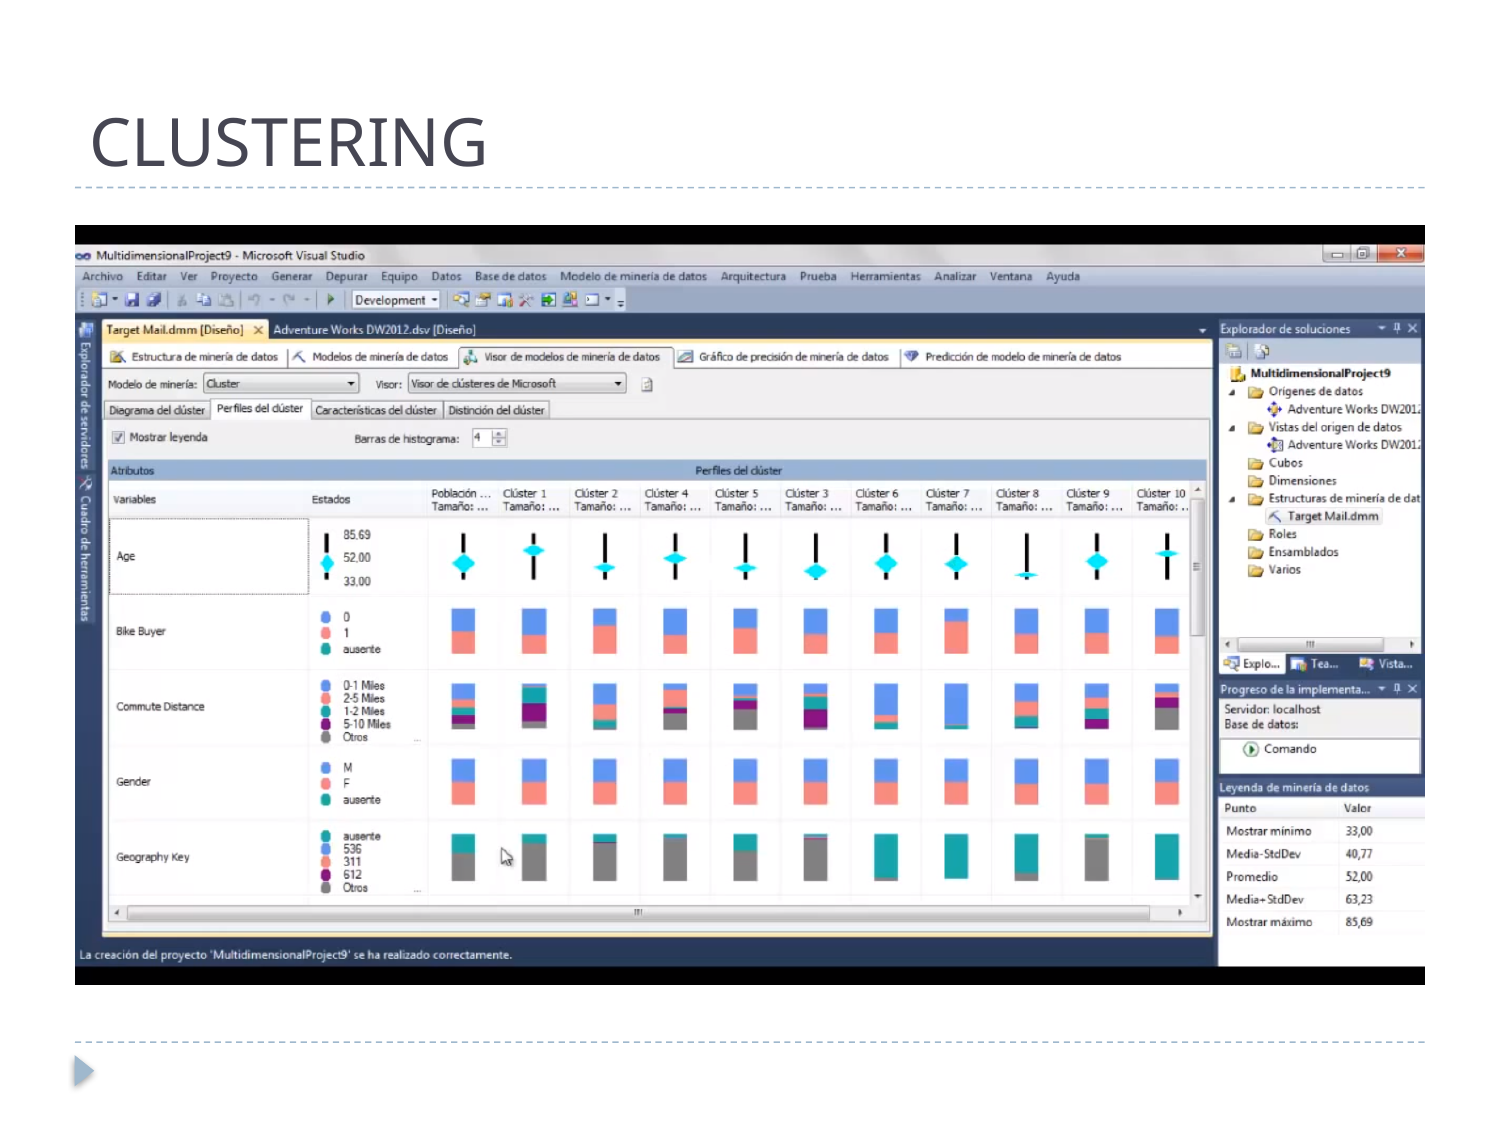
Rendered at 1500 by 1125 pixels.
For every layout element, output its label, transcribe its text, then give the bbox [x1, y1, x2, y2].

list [74, 224, 1426, 985]
title CLUSTERING [75, 24, 1425, 188]
